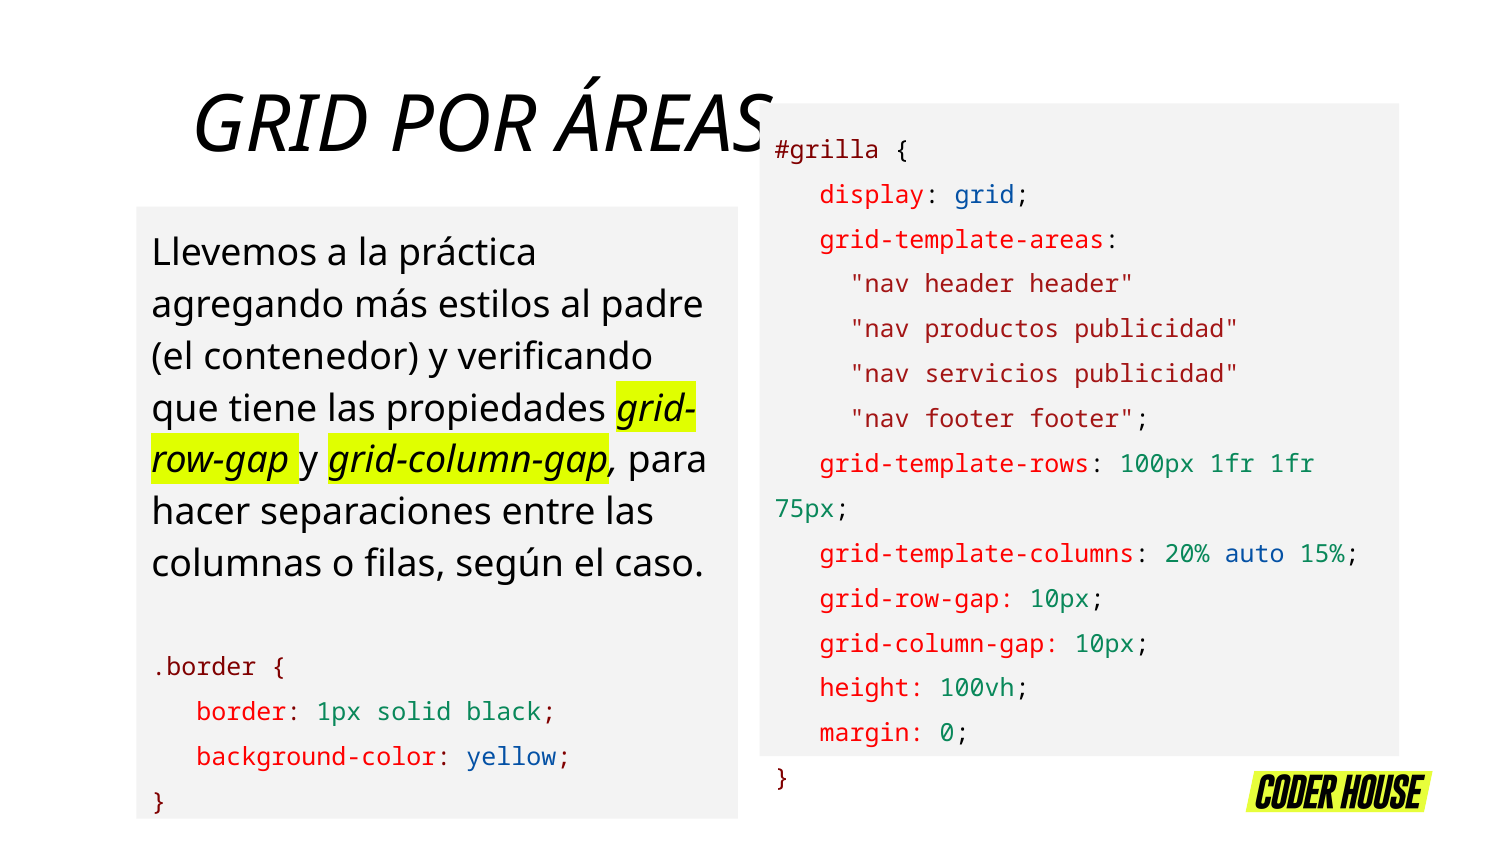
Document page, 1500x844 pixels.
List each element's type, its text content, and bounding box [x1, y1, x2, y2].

text_box GRID POR ÁREAS [176, 43, 1466, 158]
picture [1241, 764, 1437, 819]
text_box #grilla { display: grid; grid-template-areas: "nav header header" "nav productos publicidad" "nav servicios publicidad" "nav footer footer"; grid-template-rows: 100px 1fr 1fr 75px; grid-template-columns: 20% auto 15%; grid-row-gap: 10px; grid-column-gap: 10px; height: 100vh; margin: 0; } [759, 103, 1400, 757]
text_box Llevemos a la práctica agregando más estilos al padre (el contenedor) y verificando que tiene las propiedades grid-row-gap y grid-column-gap, para hacer separaciones entre las columnas o filas, según el caso. .border { border: 1px solid black; background-color: yellow; } [136, 206, 738, 819]
